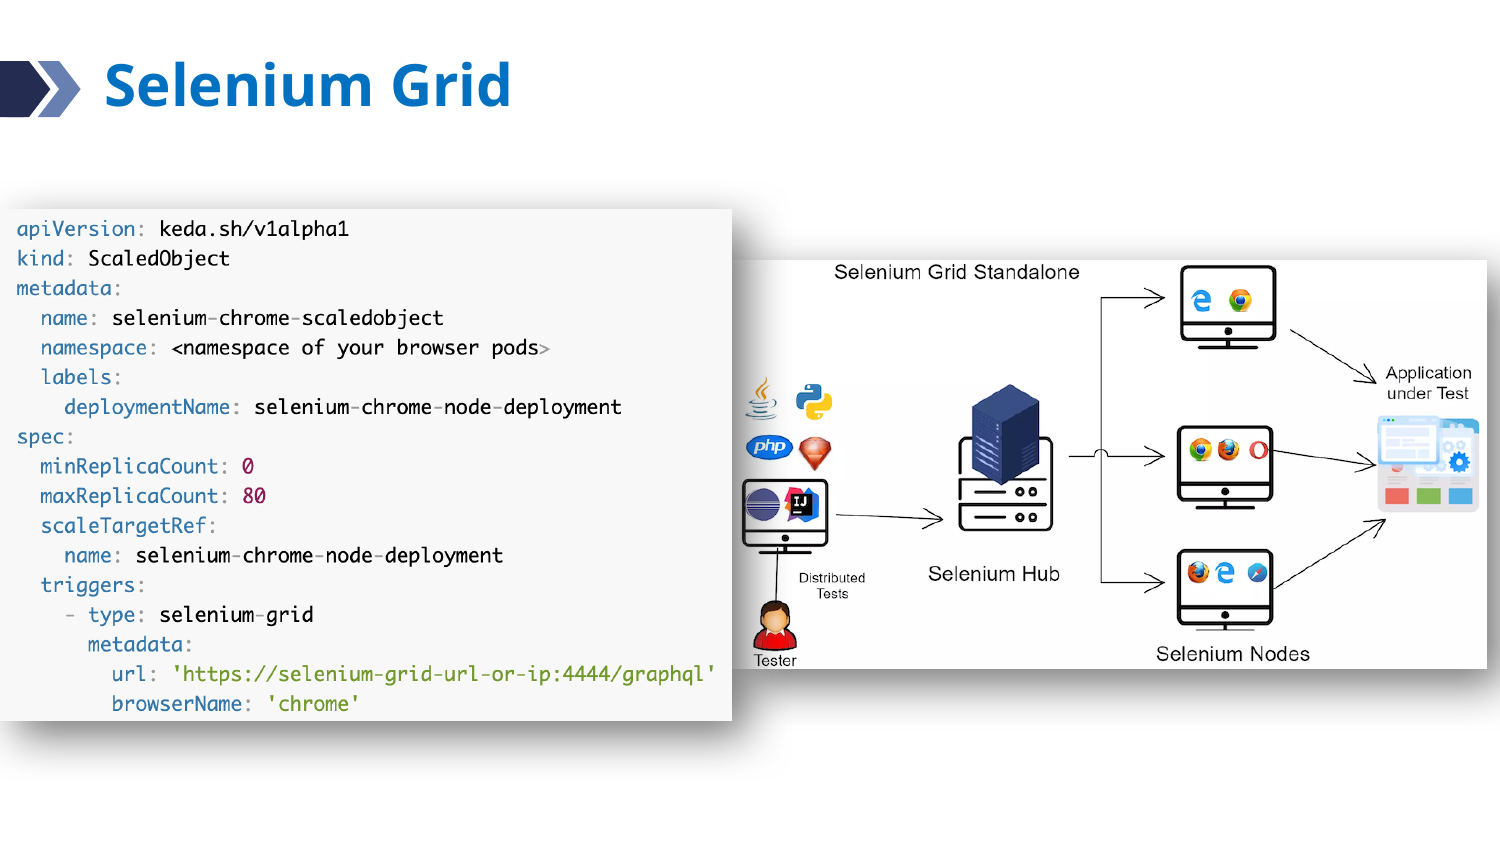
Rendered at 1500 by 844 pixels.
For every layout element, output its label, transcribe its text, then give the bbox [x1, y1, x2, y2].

picture [0, 209, 1487, 721]
title Selenium Grid [89, 38, 1294, 137]
